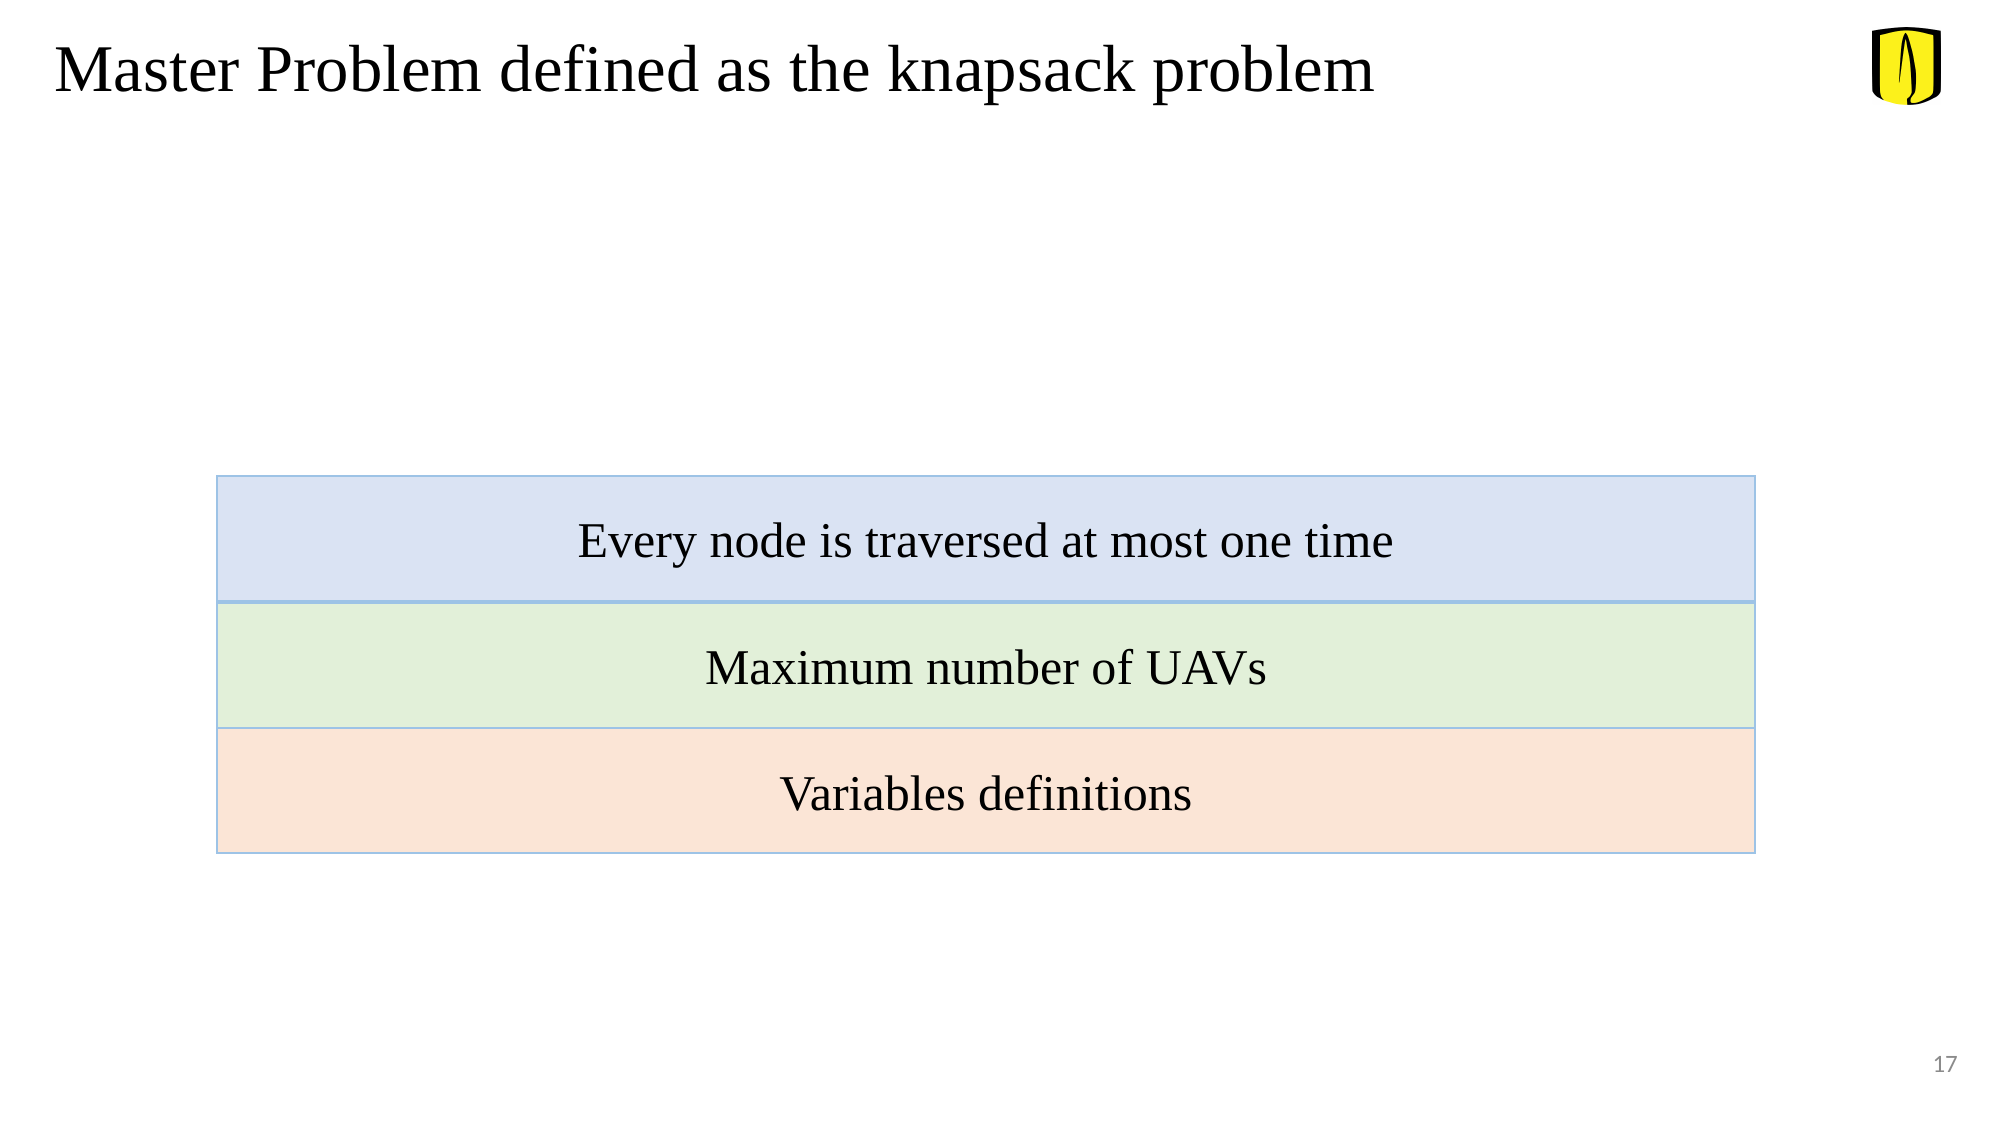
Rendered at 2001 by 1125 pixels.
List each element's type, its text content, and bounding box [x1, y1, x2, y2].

picture [1899, 27, 1941, 105]
text_box Every node is traversed at most one time [305, 500, 1667, 576]
text_box [216, 727, 1756, 854]
slide_number 17 [1853, 1019, 1974, 1106]
text_box Maximum number of UAVs [305, 627, 1667, 703]
text_box Variables definitions [305, 752, 1667, 828]
text_box [216, 475, 1756, 602]
title Master Problem defined as the knapsack problem [34, 13, 1899, 140]
text_box [216, 602, 1756, 727]
